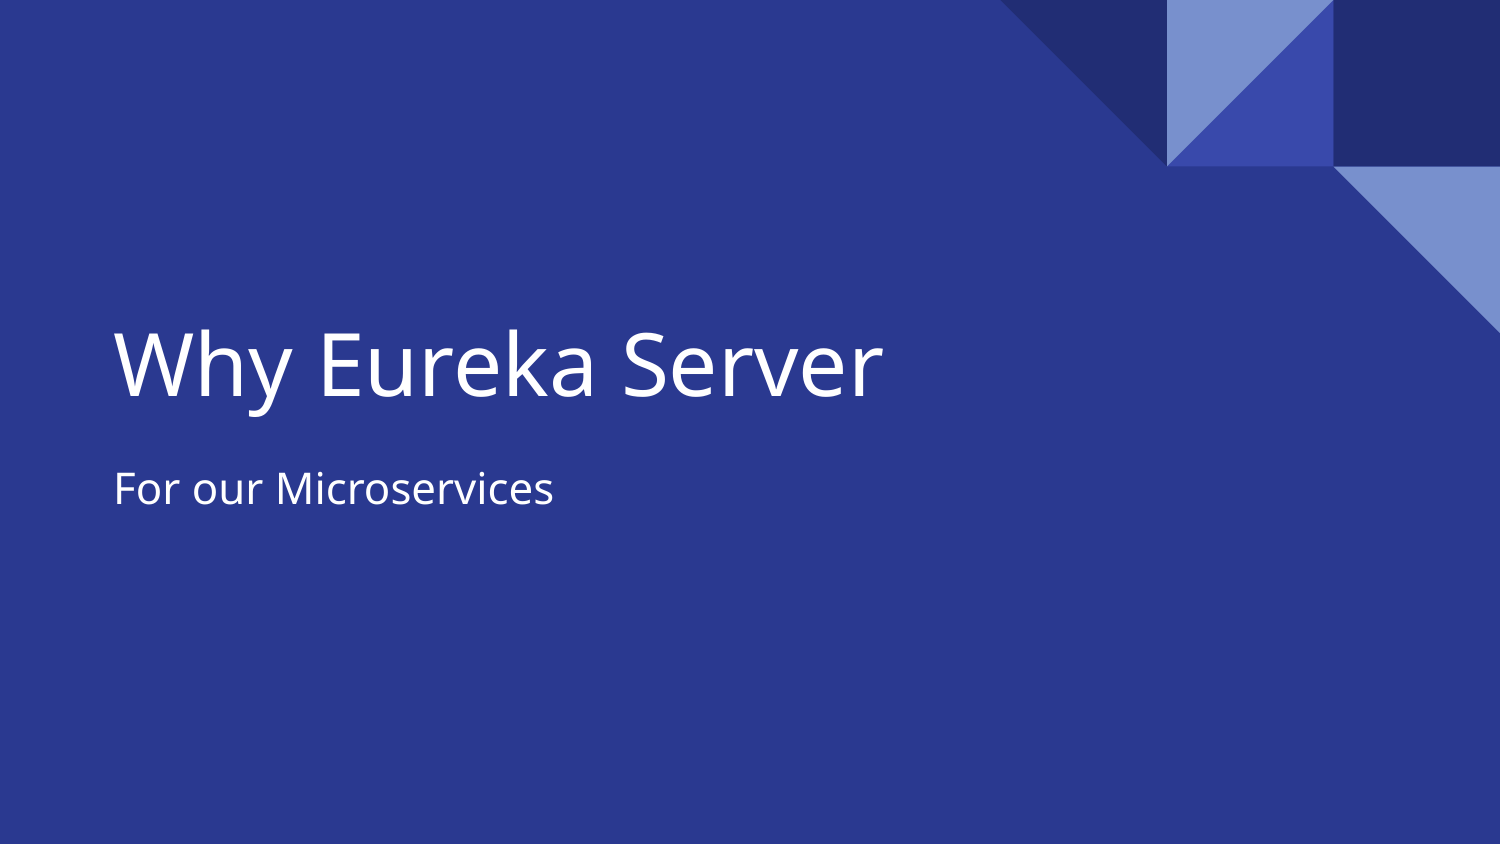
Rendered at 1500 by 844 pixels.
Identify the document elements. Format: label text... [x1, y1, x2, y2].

title Why Eureka Server [98, 291, 1447, 429]
subtitle For our Microservices [98, 445, 1447, 517]
